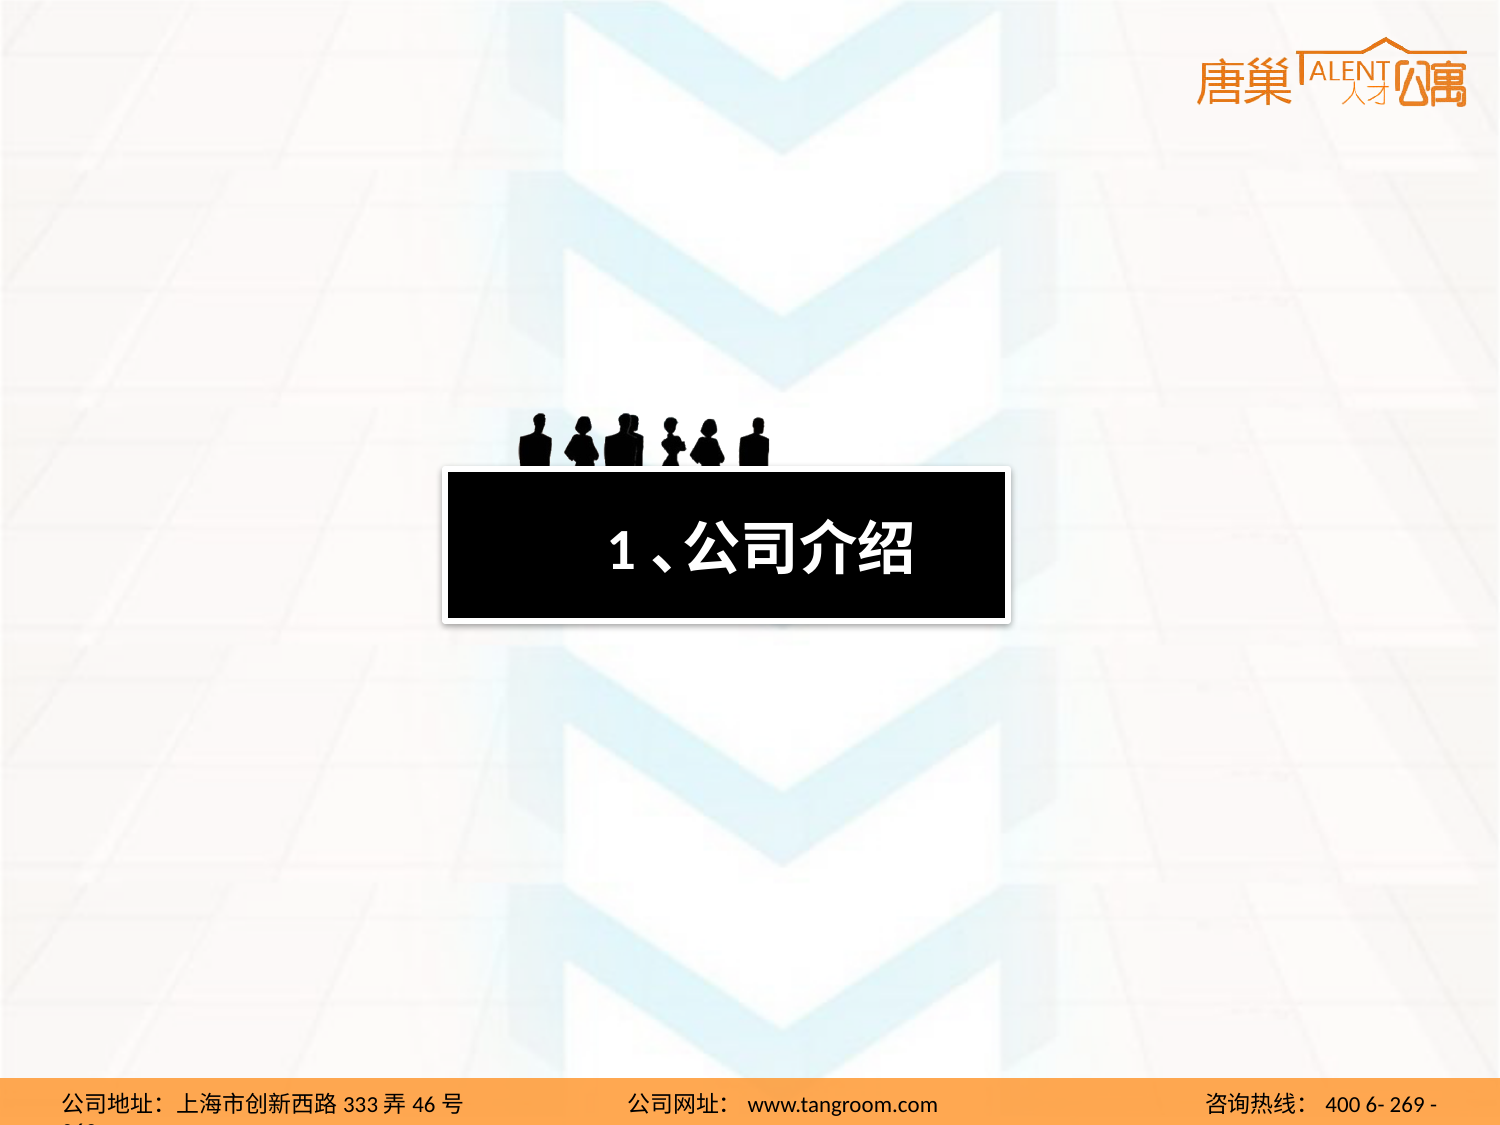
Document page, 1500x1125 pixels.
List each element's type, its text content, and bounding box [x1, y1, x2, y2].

text_box [442, 466, 1011, 624]
text_box [0, 1076, 1500, 1125]
text_box 公司地址：上海市创新西路333弄46号 公司网址：www.tangroom.com 咨询热线：400 6- 269 - 069 [46, 1082, 1477, 1125]
text_box 公司介绍 [723, 503, 1008, 589]
text_box 1、 [591, 503, 723, 589]
picture [1195, 34, 1468, 112]
picture [515, 409, 775, 488]
